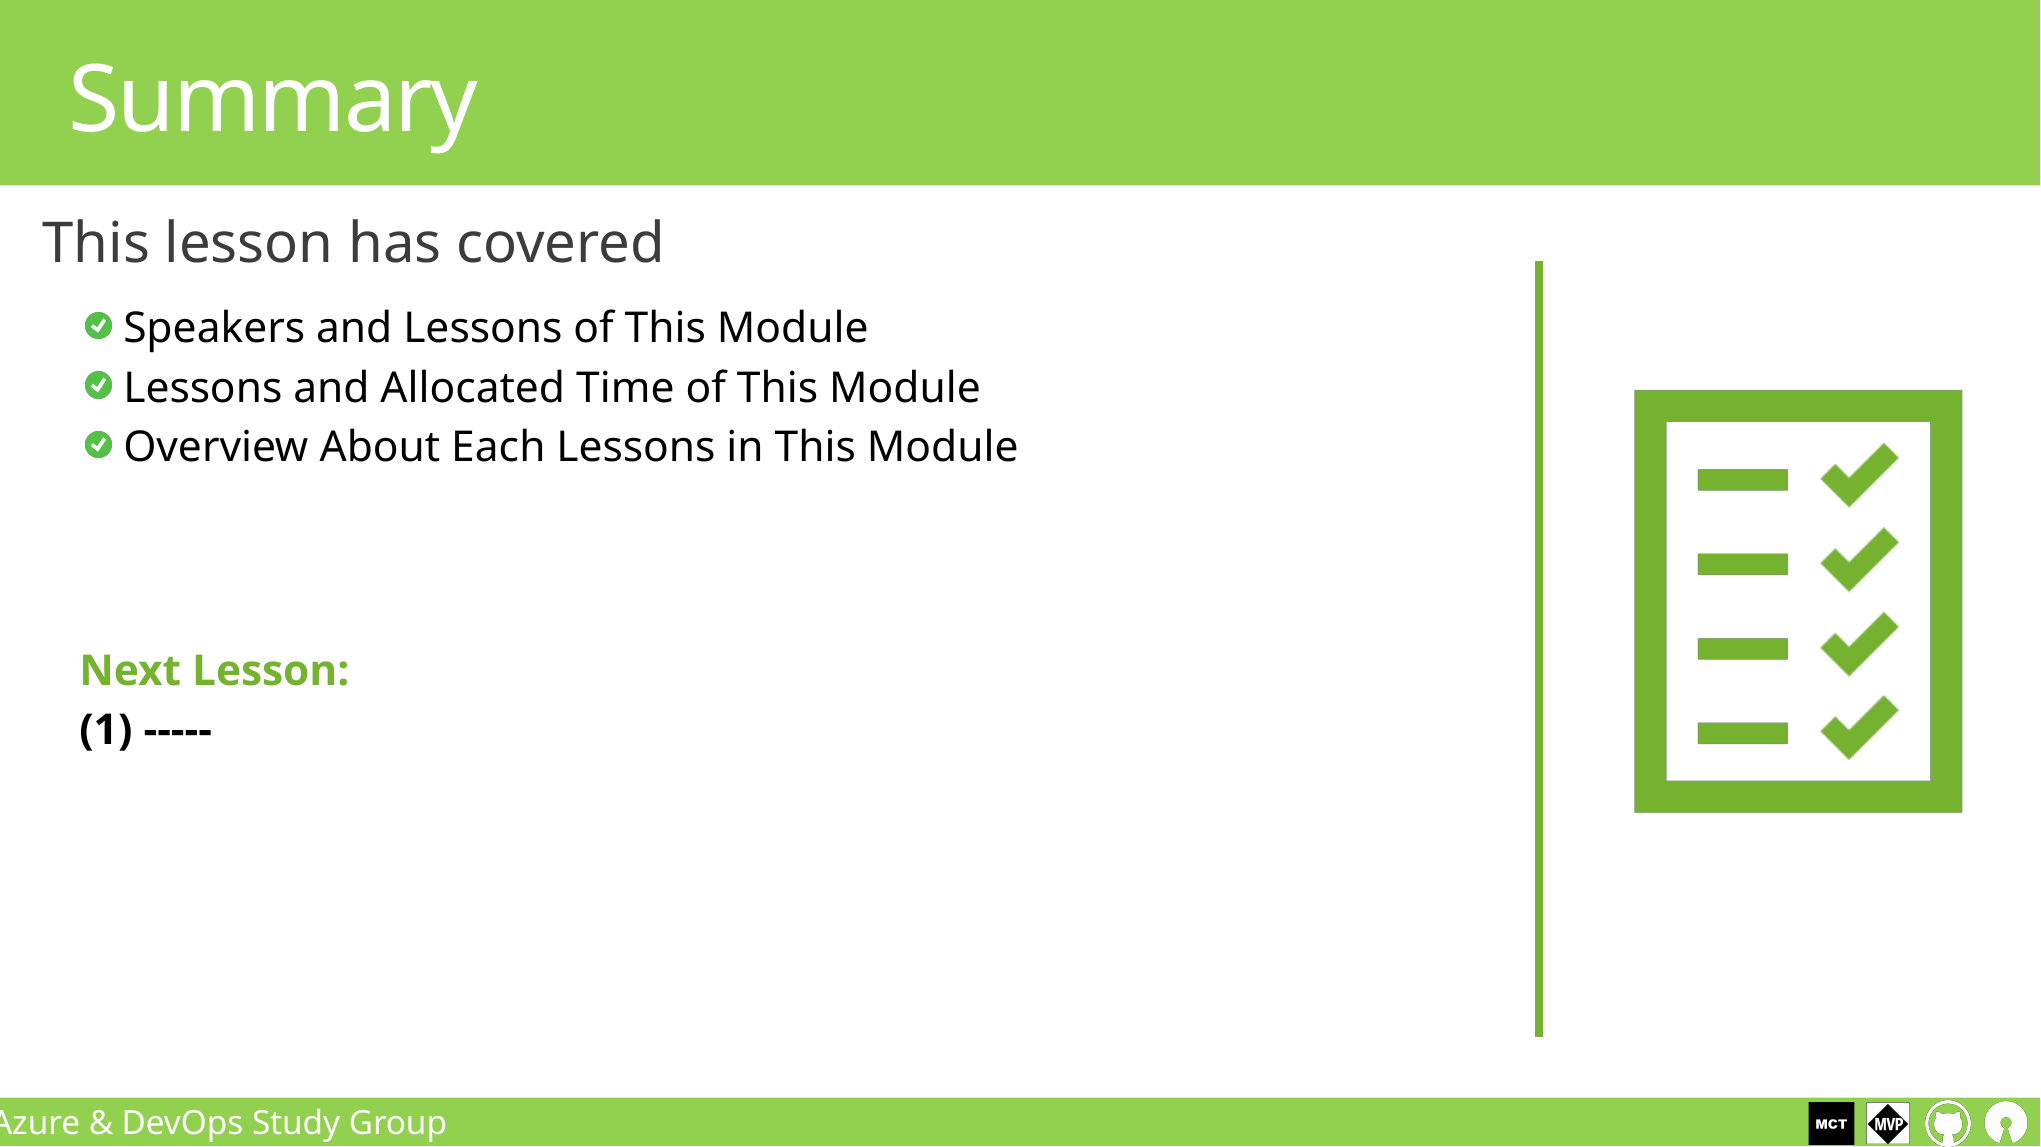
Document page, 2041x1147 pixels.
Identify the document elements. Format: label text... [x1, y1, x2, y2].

text_box This lesson has covered [27, 199, 680, 282]
text_box Next Lesson: (1) ----- [64, 635, 1458, 840]
text_box Speakers and Lessons of This Module Lessons and Allocated Time of This Module Overview About Each Lessons in This Module [70, 292, 1495, 1112]
picture [85, 371, 112, 399]
picture [1982, 1098, 2030, 1146]
title Summary [45, 35, 1996, 186]
picture [1925, 1100, 1971, 1147]
picture [85, 431, 112, 458]
picture [1866, 1102, 1910, 1144]
picture [85, 312, 112, 339]
picture [1544, 347, 2041, 855]
